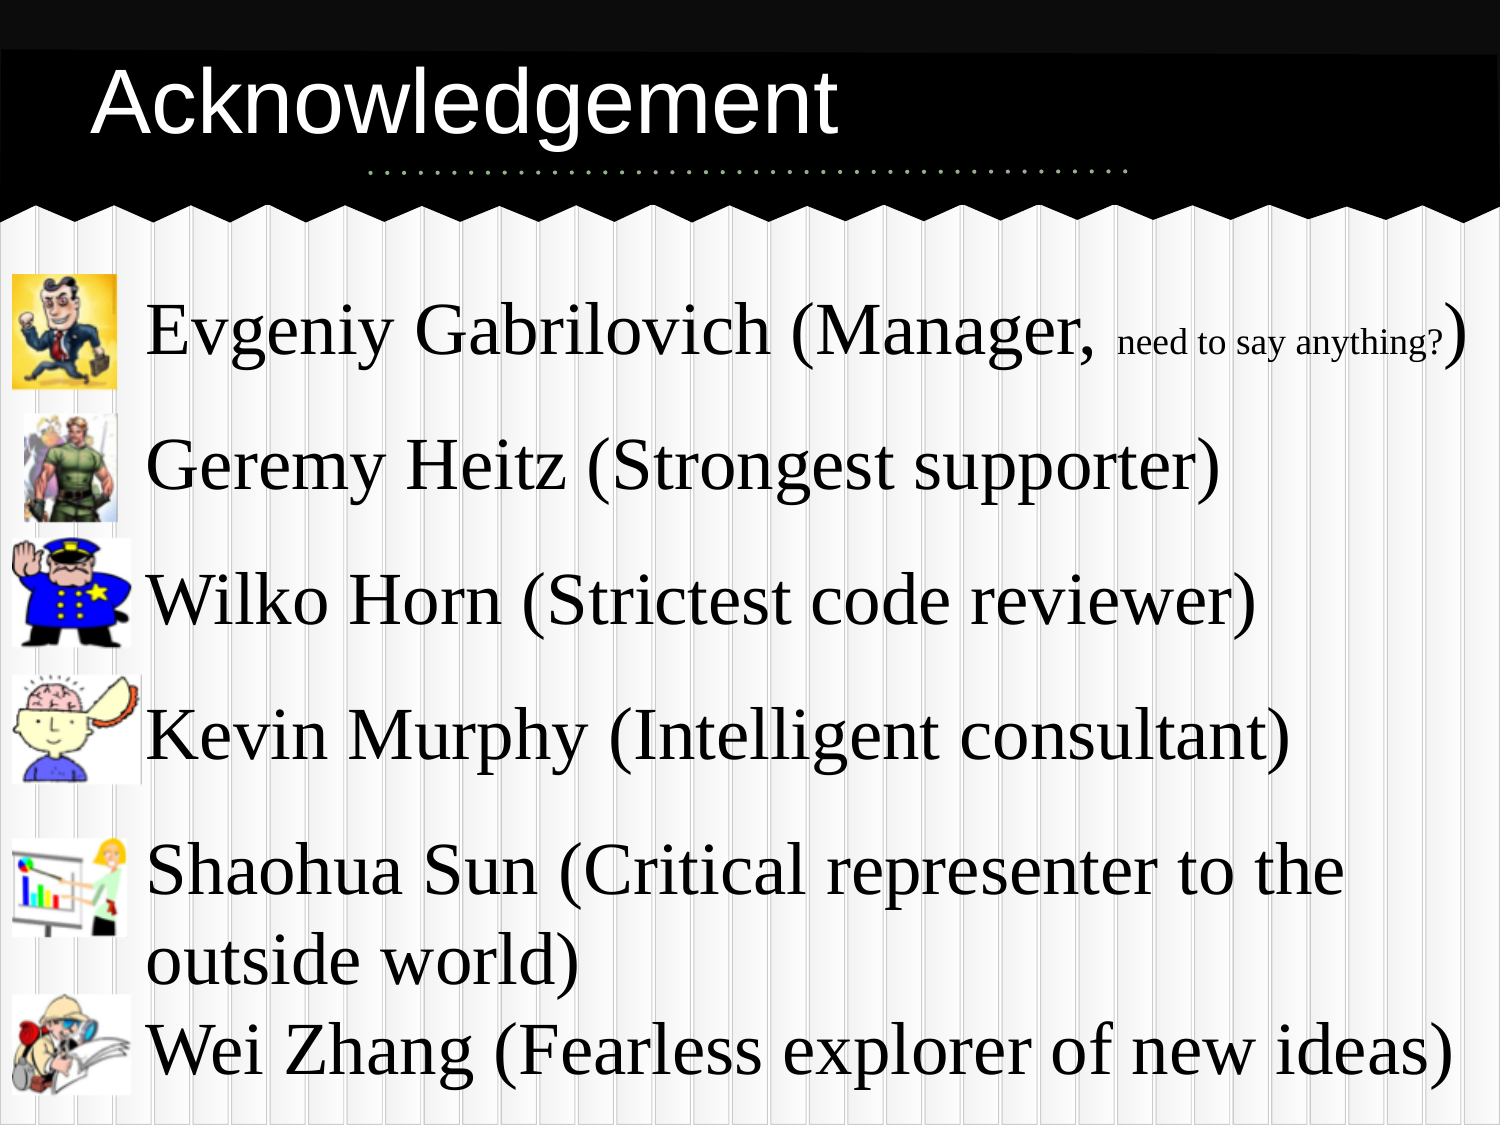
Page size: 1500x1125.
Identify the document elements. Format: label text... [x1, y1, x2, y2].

picture [12, 274, 119, 391]
picture [12, 993, 134, 1098]
picture [12, 837, 129, 940]
picture [12, 674, 143, 787]
picture [12, 537, 134, 649]
list Evgeniy Gabrilovich (Manager, need to say anything?) Geremy Heitz (Strongest supporter) Wilko Horn (Strictest code reviewer) Kevin Murphy (Intelligent consultant) Shaohua Sun (Critical representer to the outside world) Wei Zhang (Fearless explorer of new ideas) [130, 264, 1500, 1059]
title Acknowledgement [75, 2, 1425, 191]
picture [24, 412, 119, 524]
